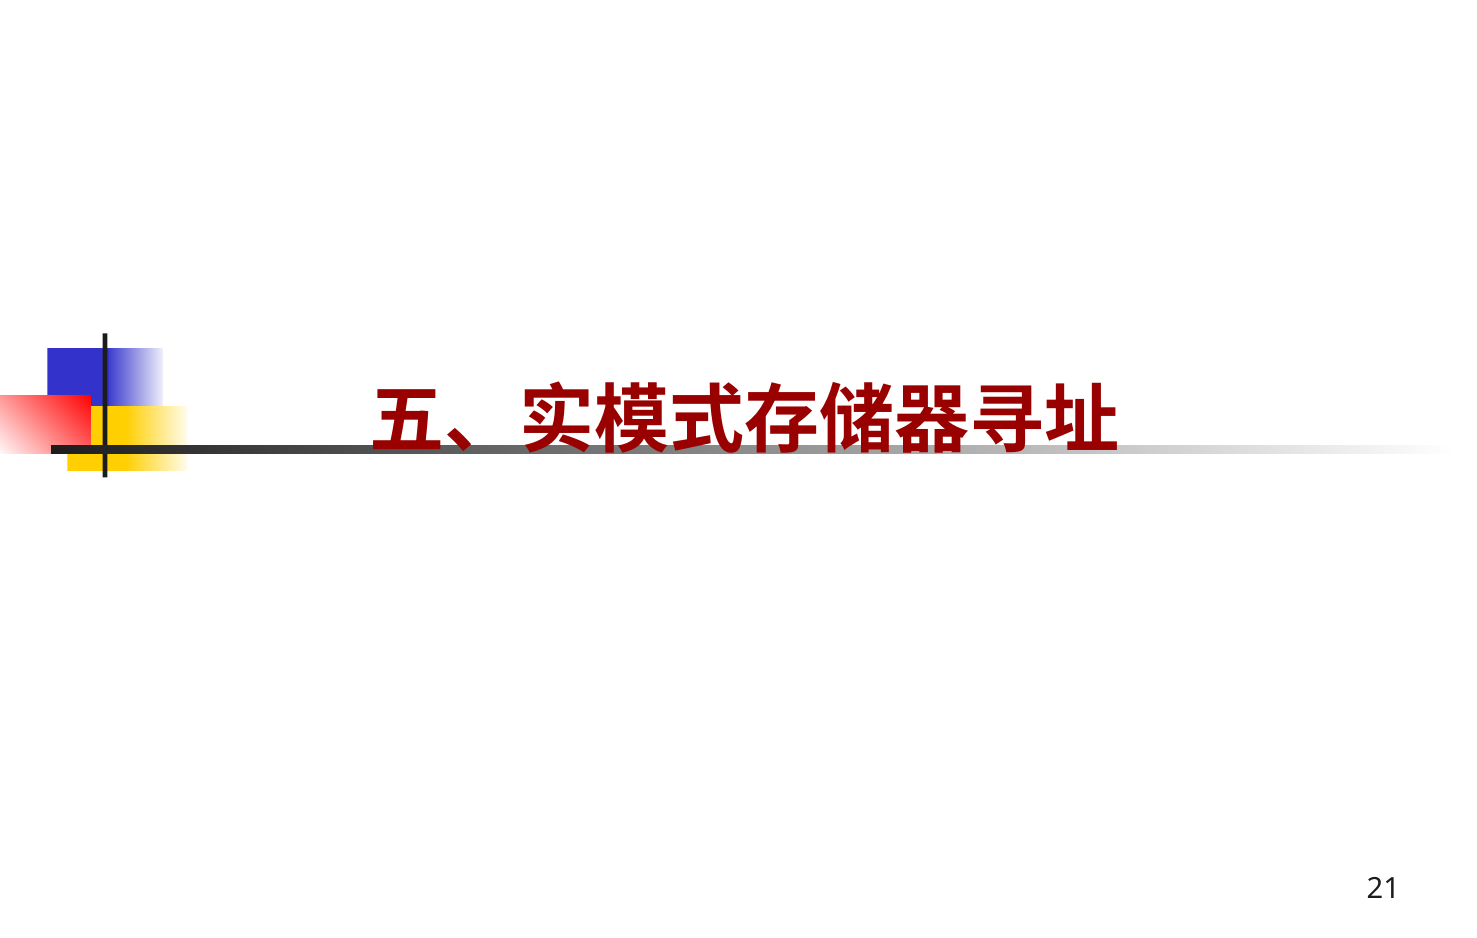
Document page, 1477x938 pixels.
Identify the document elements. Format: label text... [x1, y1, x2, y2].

title 五、实模式存储器寻址 [122, 229, 1367, 469]
slide_number 21 [1107, 853, 1416, 917]
